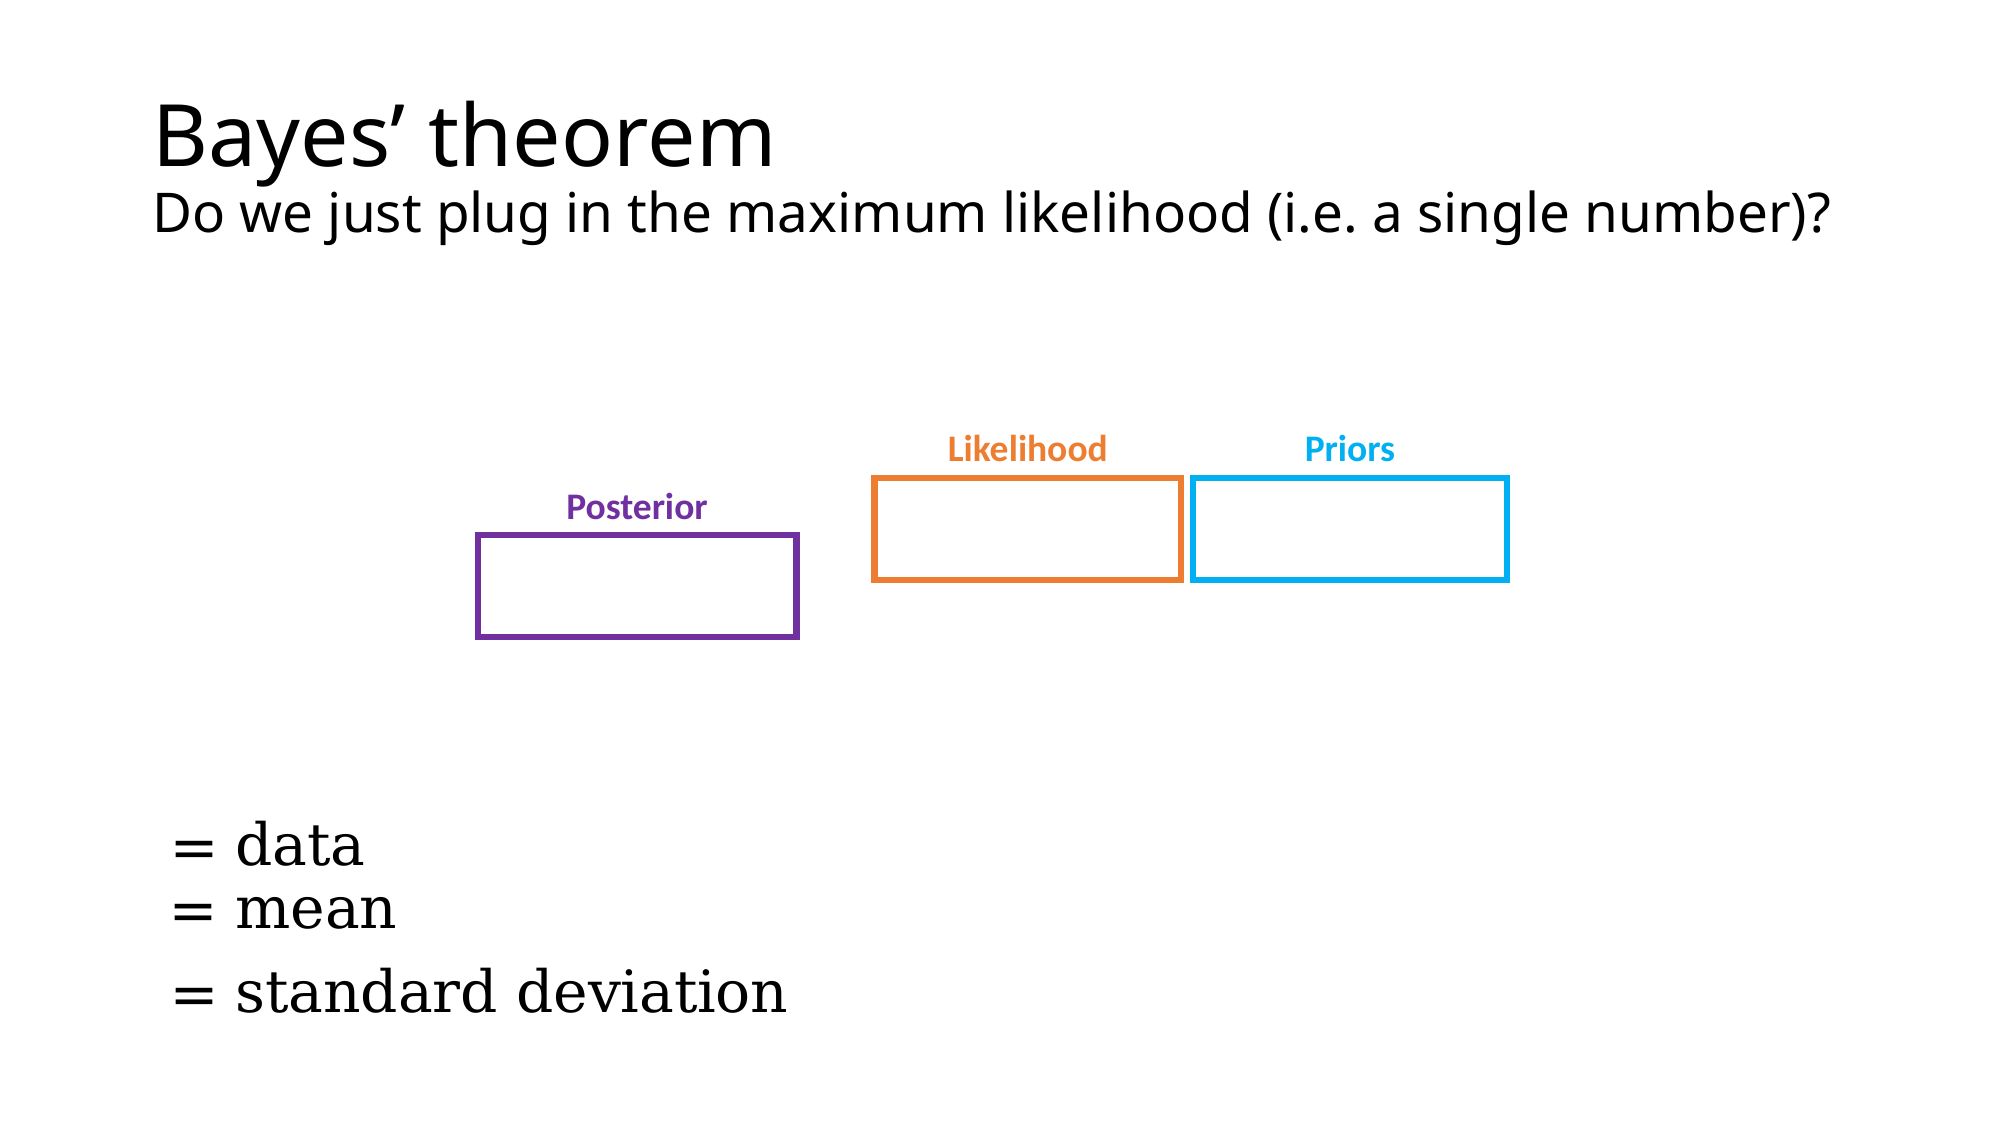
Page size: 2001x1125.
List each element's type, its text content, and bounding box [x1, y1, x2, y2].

text_box [477, 534, 798, 638]
text_box Likelihood [874, 417, 1182, 477]
text_box Posterior [477, 474, 797, 535]
text_box Priors [1192, 417, 1507, 477]
text_box [873, 477, 1182, 581]
text_box [1192, 477, 1508, 581]
title Bayes’ theorem Do we just plug in the maximum likelihood (i.e. a single number)? [137, 59, 1863, 278]
